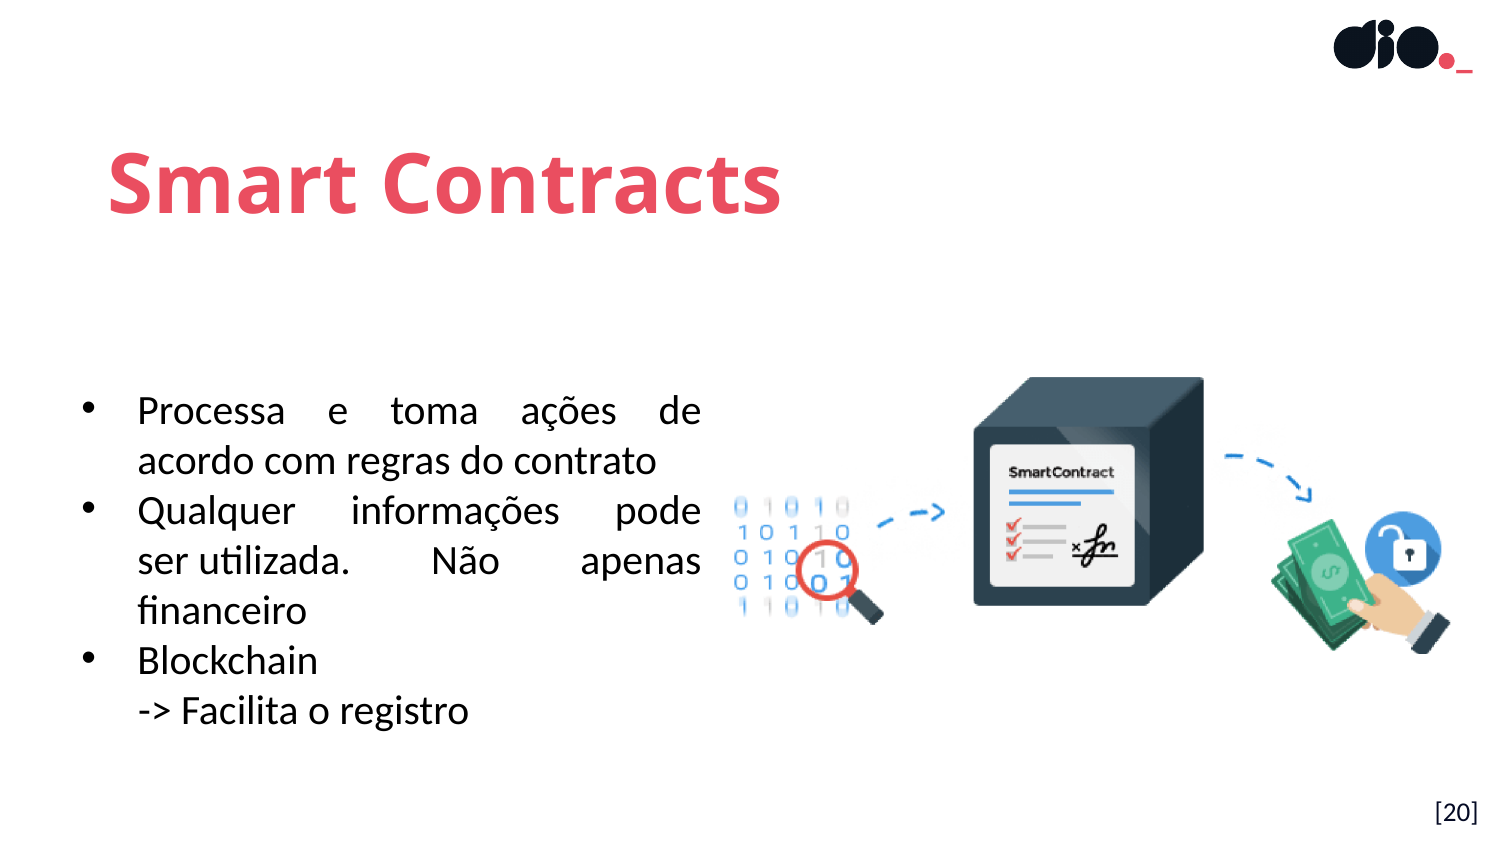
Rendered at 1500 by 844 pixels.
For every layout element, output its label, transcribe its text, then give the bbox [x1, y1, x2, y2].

picture [716, 371, 1479, 654]
text_box Processa e toma ações de acordo com regras do contrato Qualquer informações pode ser utilizada. Não apenas financeiro Blockchain -> Facilita o registro [66, 308, 717, 807]
slide_number [20] [1403, 779, 1494, 844]
text_box Smart Contracts [92, 104, 1408, 243]
picture [1333, 19, 1473, 74]
